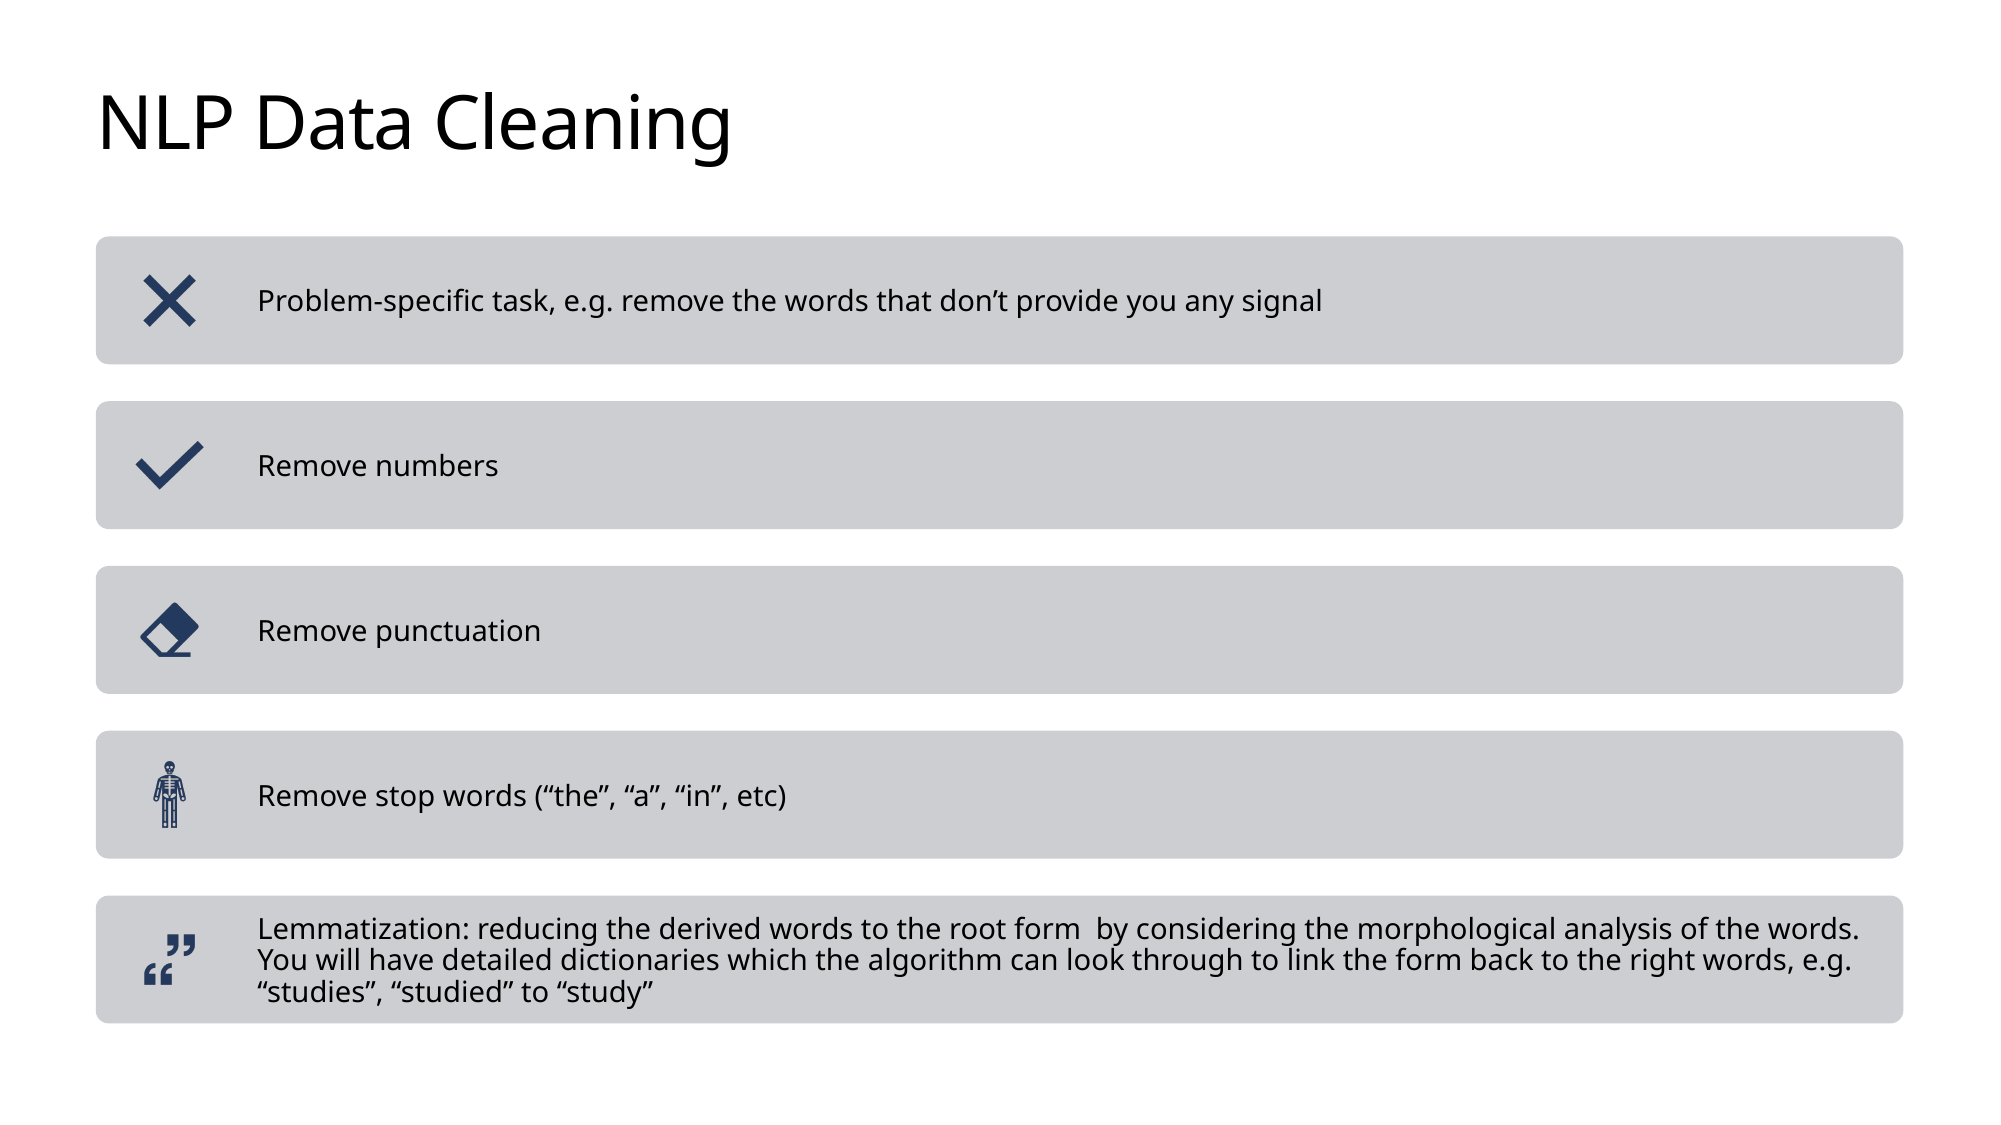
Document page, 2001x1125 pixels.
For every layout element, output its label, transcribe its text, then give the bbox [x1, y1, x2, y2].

title NLP Data Cleaning [96, 75, 1904, 166]
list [95, 235, 1904, 1029]
